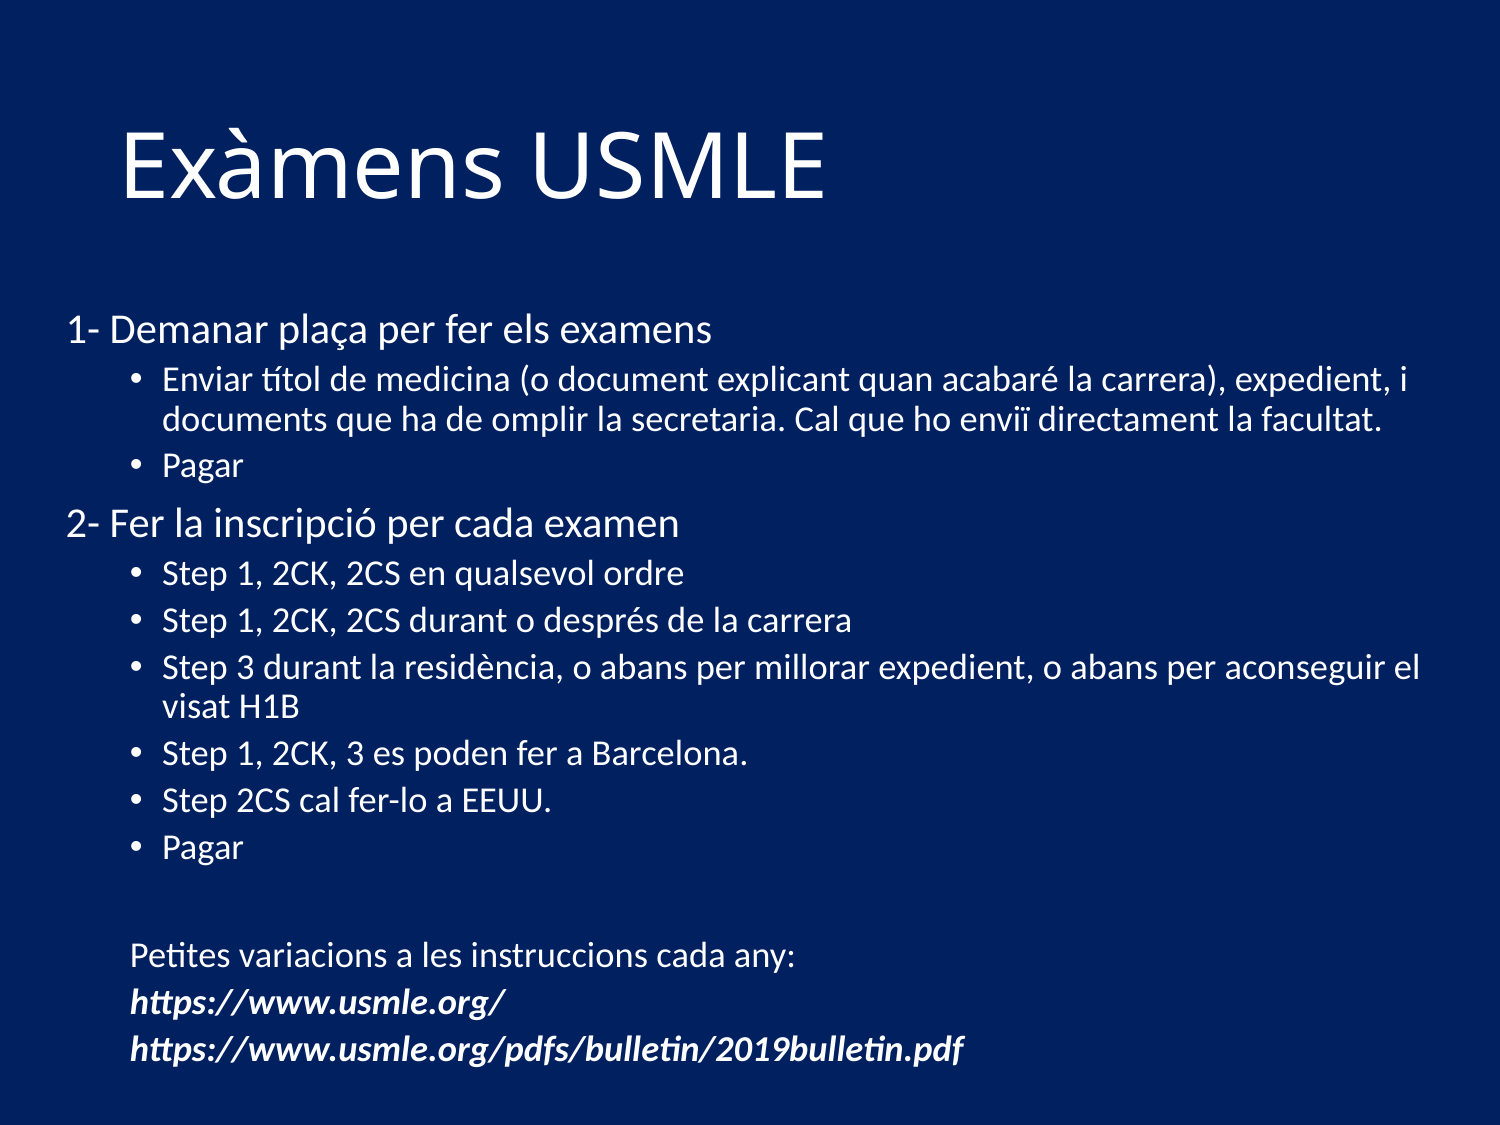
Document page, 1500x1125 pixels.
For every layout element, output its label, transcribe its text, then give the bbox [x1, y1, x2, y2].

title Exàmens USMLE [103, 59, 1397, 278]
list 1- Demanar plaça per fer els examens Enviar títol de medicina (o document explicant quan acabaré la carrera), expedient, i documents que ha de omplir la secretaria. Cal que ho enviï directament la facultat. Pagar 2- Fer la inscripció per cada examen Step 1, 2CK, 2CS en qualsevol ordre Step 1, 2CK, 2CS durant o després de la carrera Step 3 durant la residència, o abans per millorar expedient, o abans per aconseguir el visat H1B Step 1, 2CK, 3 es poden fer a Barcelona. Step 2CS cal fer-lo a EEUU. Pagar Petites variacions a les instruccions cada any: https://www.usmle.org/ https://www.usmle.org/pdfs/bulletin/2019bulletin.pdf [50, 299, 1489, 1125]
